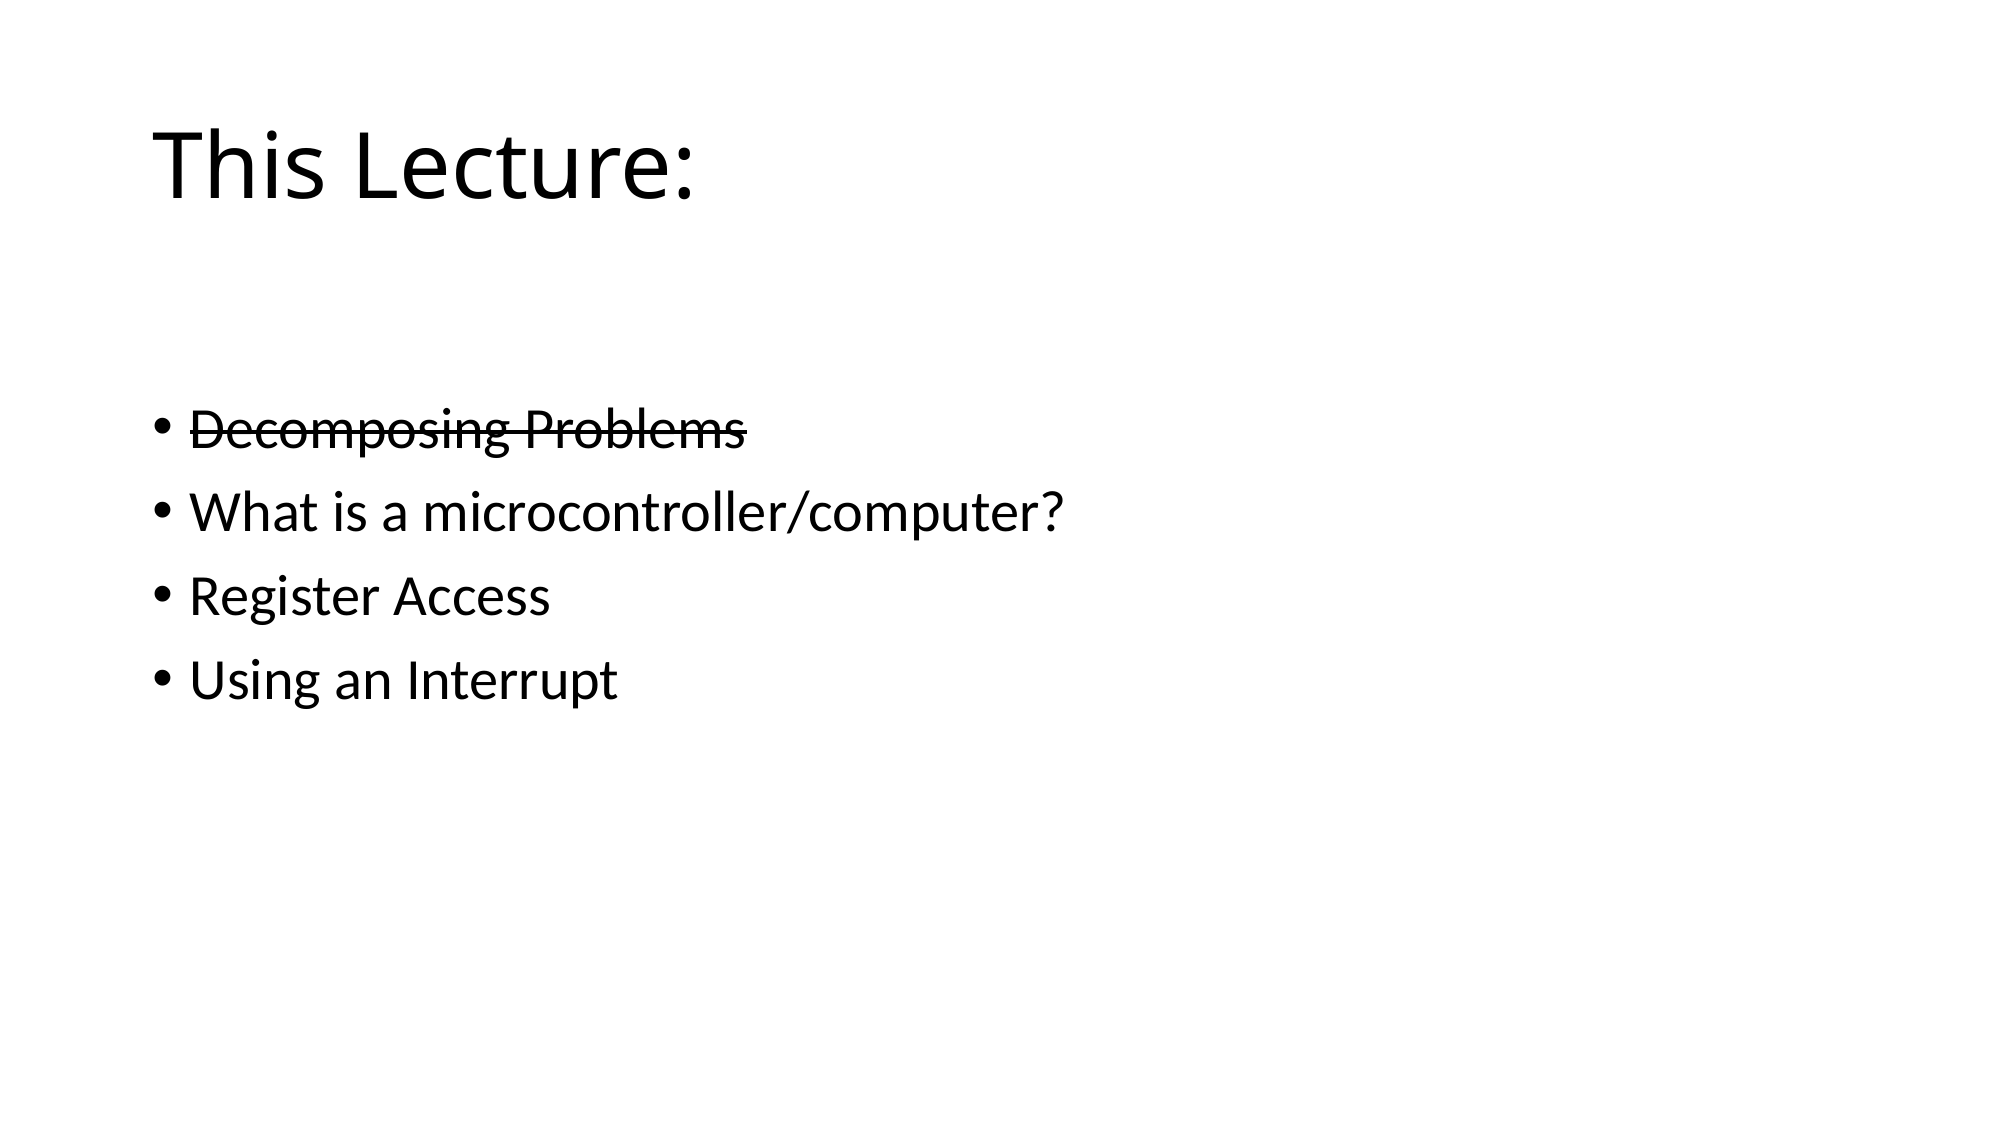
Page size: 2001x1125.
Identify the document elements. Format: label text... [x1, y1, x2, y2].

title This Lecture: [137, 59, 1863, 278]
list Decomposing Problems What is a microcontroller/computer? Register Access Using an Interrupt [137, 299, 1863, 1014]
